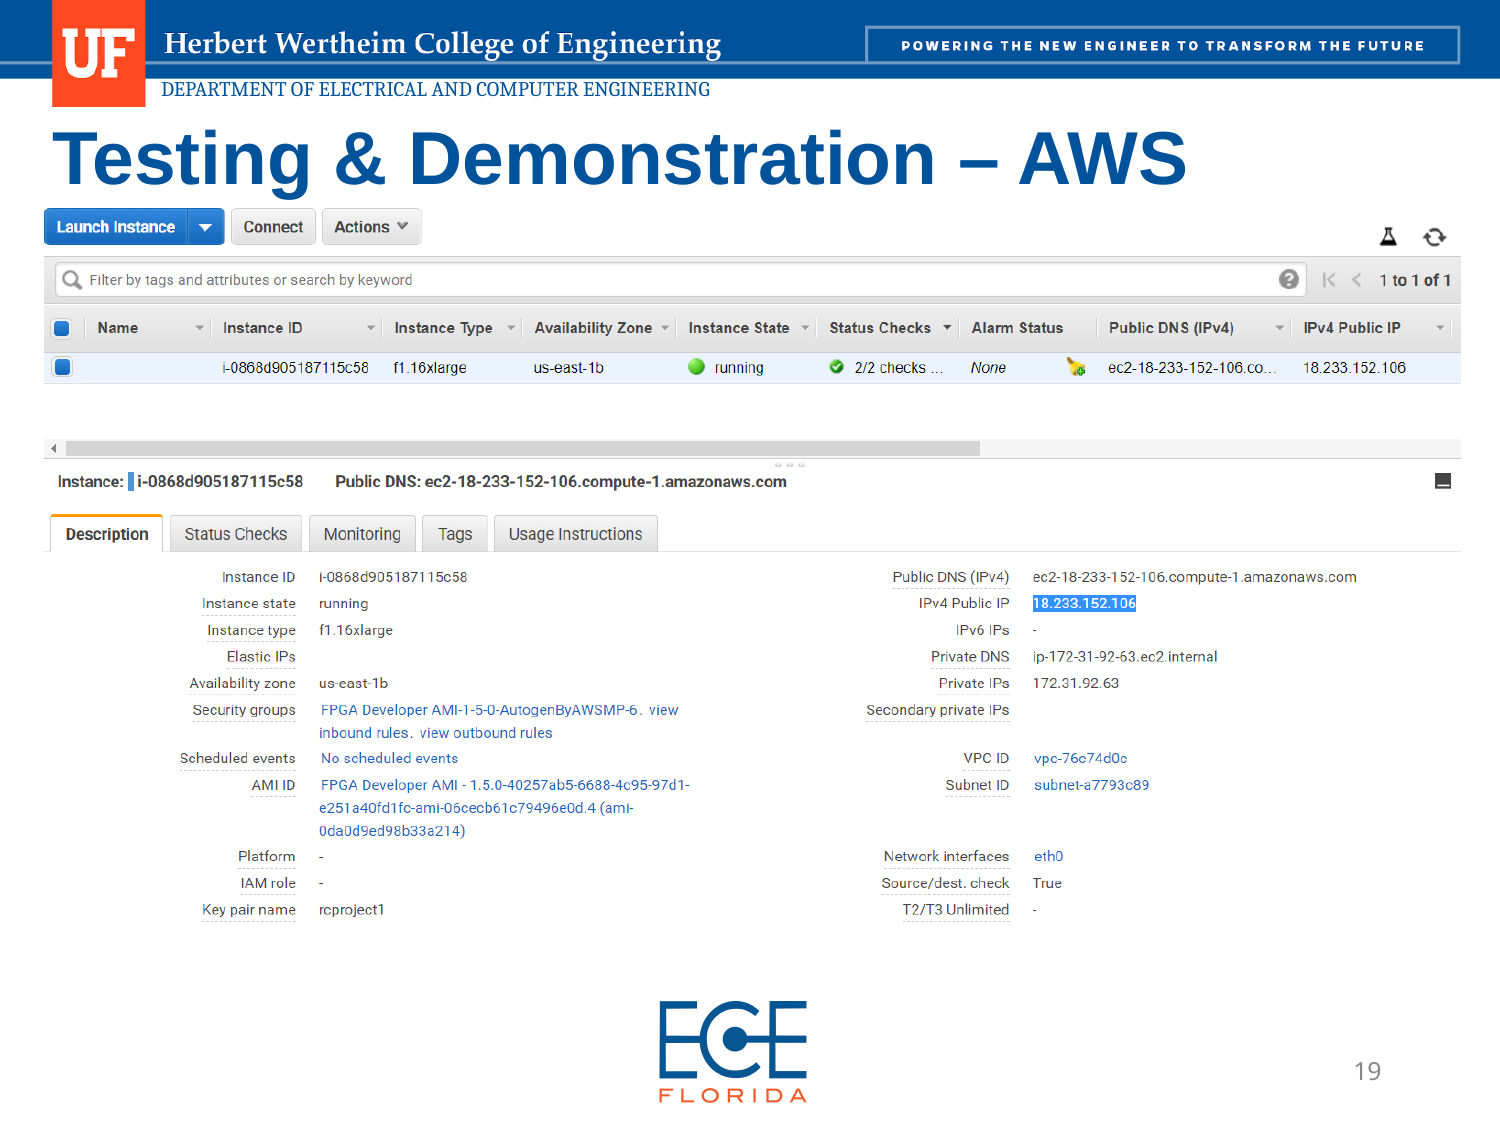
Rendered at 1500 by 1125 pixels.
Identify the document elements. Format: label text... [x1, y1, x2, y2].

picture [0, 0, 1500, 107]
slide_number ‹#› [1059, 1042, 1397, 1103]
picture [623, 972, 834, 1125]
picture [38, 199, 1461, 925]
title Testing & Demonstration – AWS [37, 101, 1387, 199]
